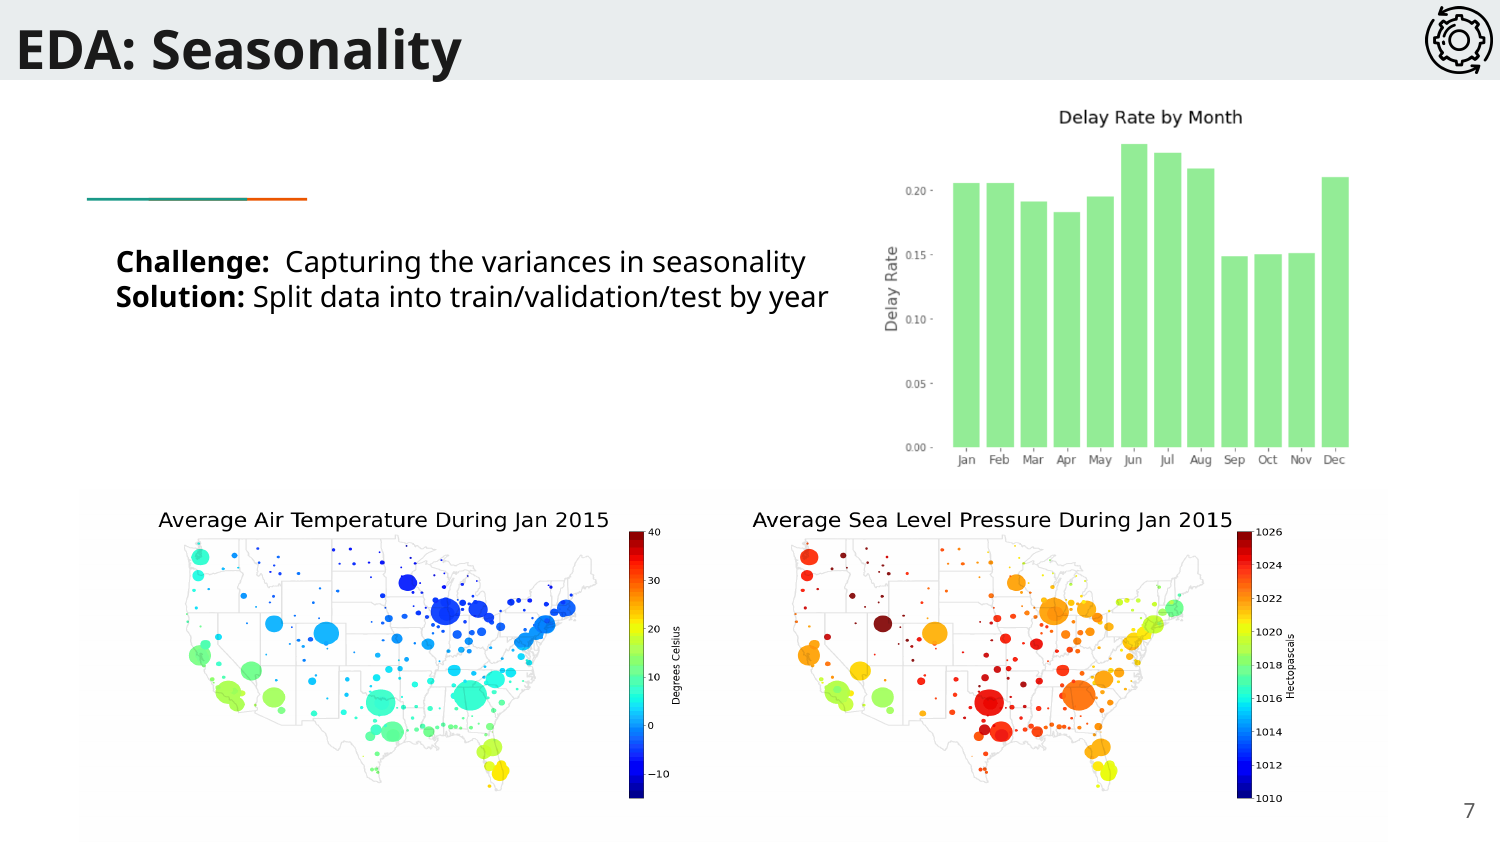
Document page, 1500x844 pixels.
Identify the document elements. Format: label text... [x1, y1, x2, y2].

slide_number ‹#› [1400, 779, 1491, 844]
text_box Challenge: Capturing the variances in seasonality Solution: Split data into train/validation/test by year [100, 228, 875, 474]
picture [879, 104, 1359, 472]
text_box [687, 488, 1389, 842]
title EDA: Seasonality [0, 0, 1262, 88]
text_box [79, 488, 686, 842]
picture [1424, 6, 1493, 75]
